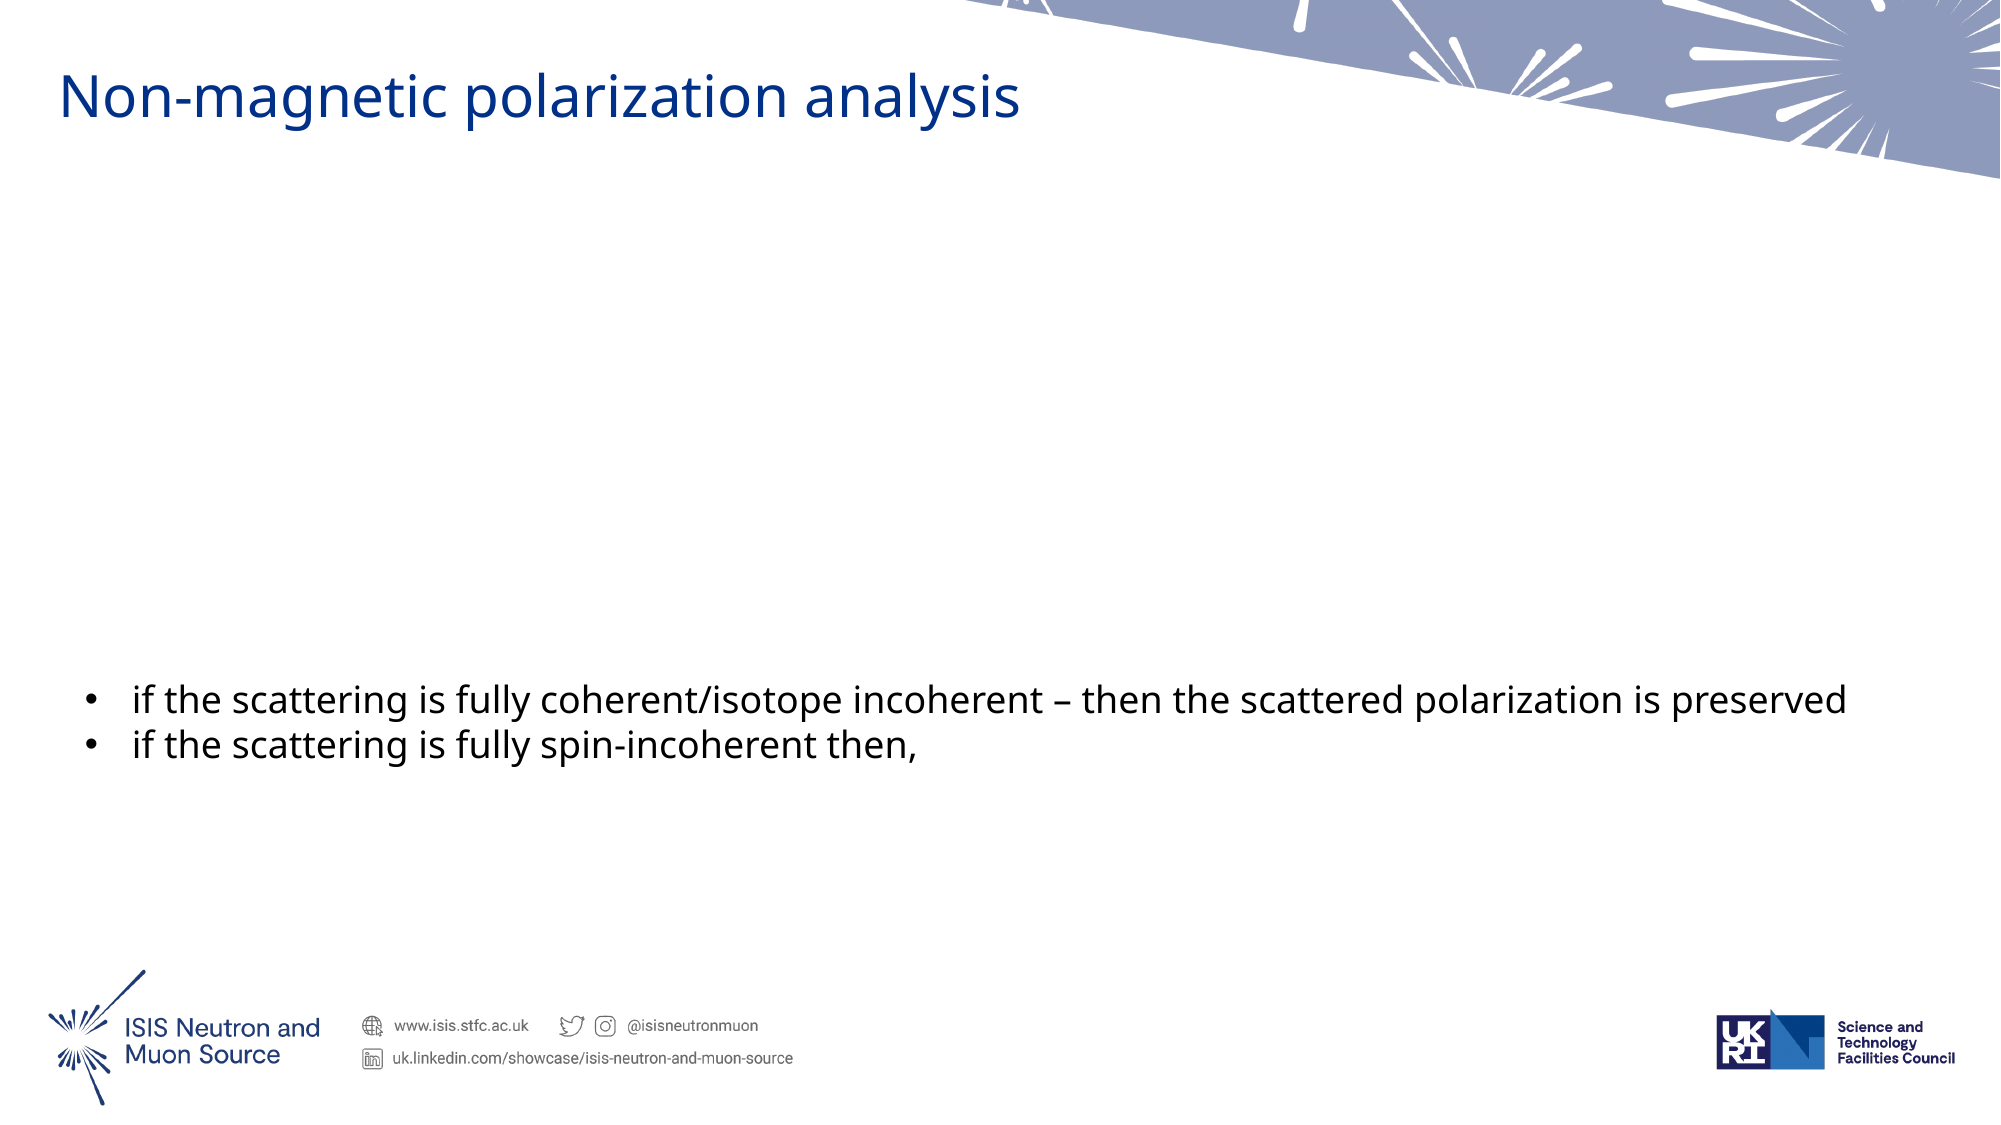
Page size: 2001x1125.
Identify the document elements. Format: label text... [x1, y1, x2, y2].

text_box if the scattering is fully coherent/isotope incoherent – then the scattered polarization is preserved if the scattering is fully spin-incoherent then, [70, 668, 1865, 774]
title Non-magnetic polarization analysis [43, 59, 1213, 155]
picture [0, 0, 2000, 1125]
